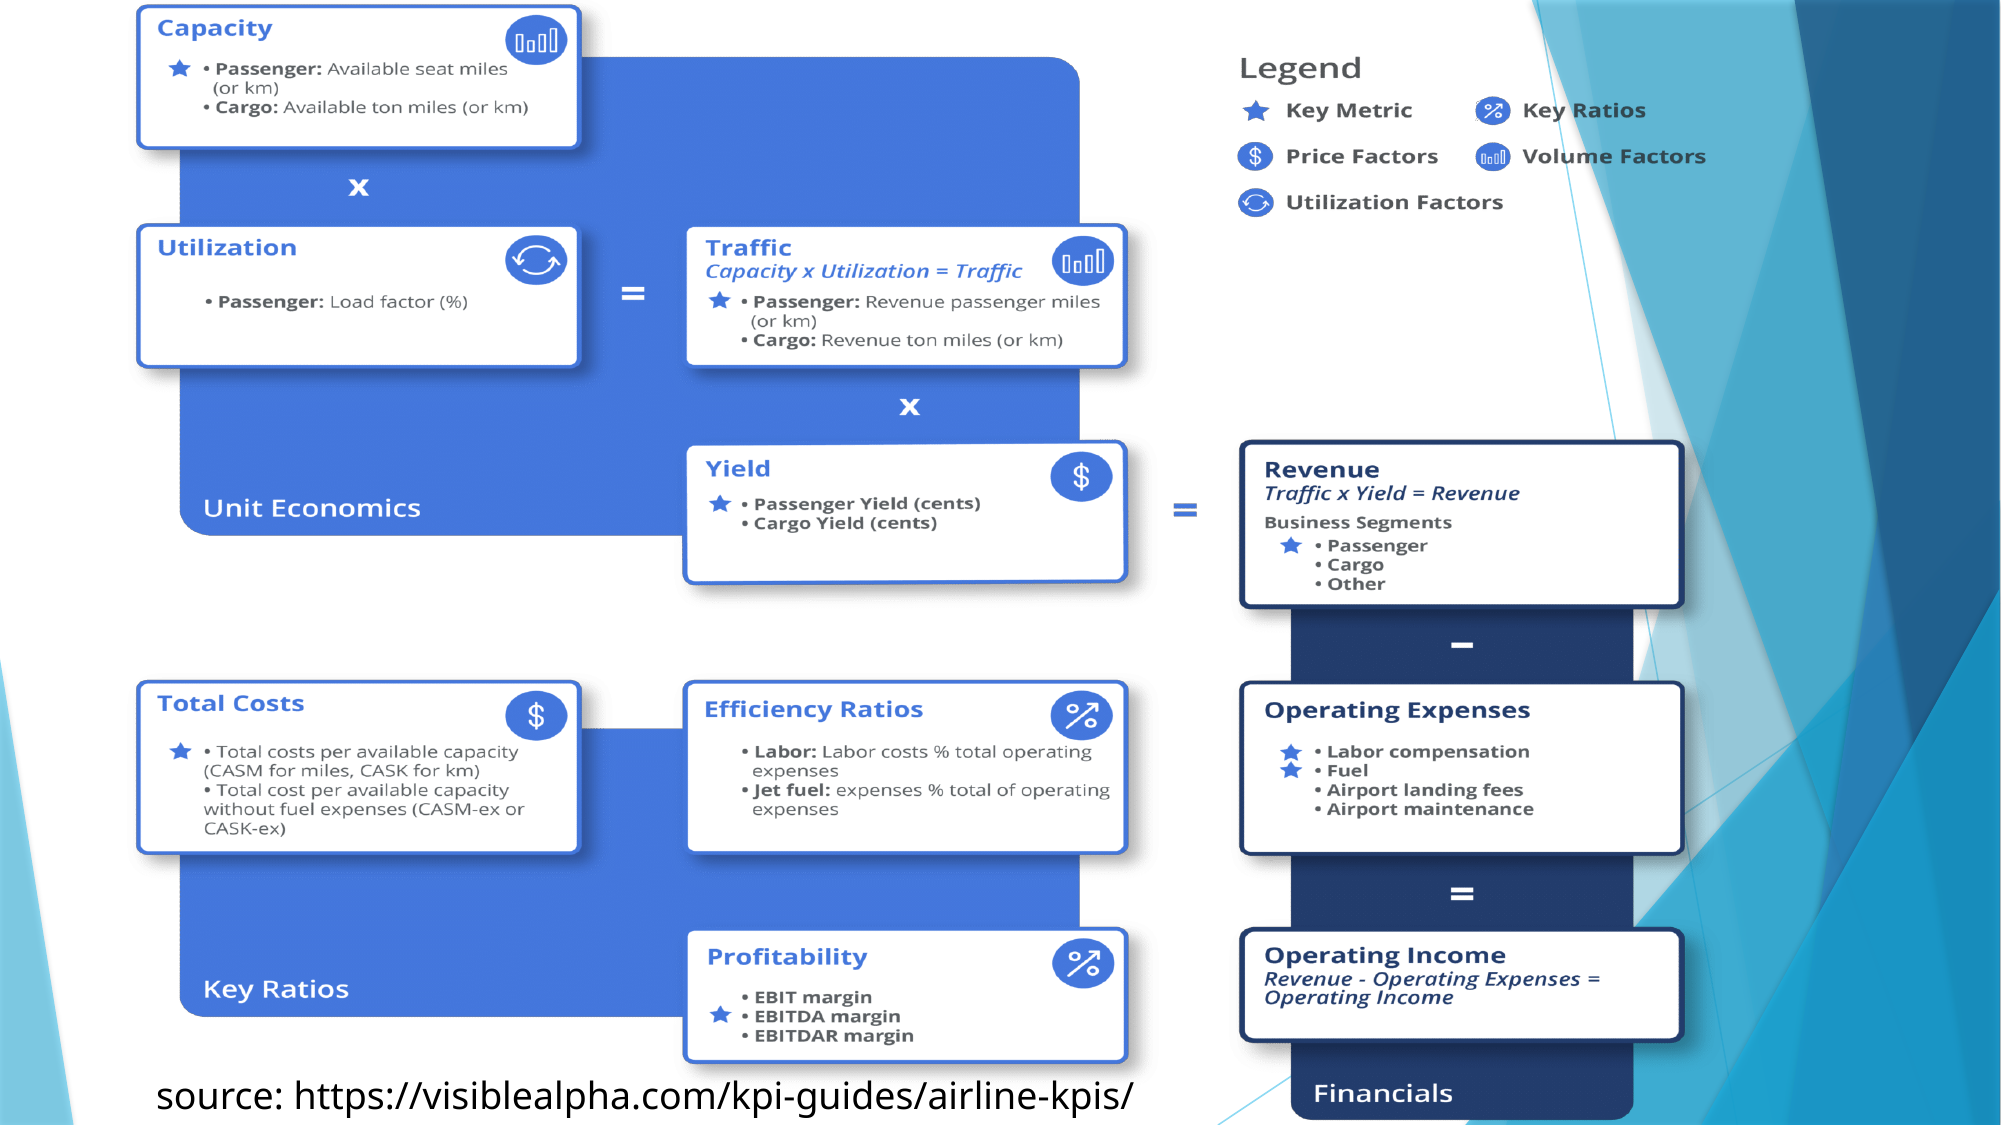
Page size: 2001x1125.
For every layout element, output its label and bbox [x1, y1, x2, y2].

picture [118, 0, 1725, 1125]
